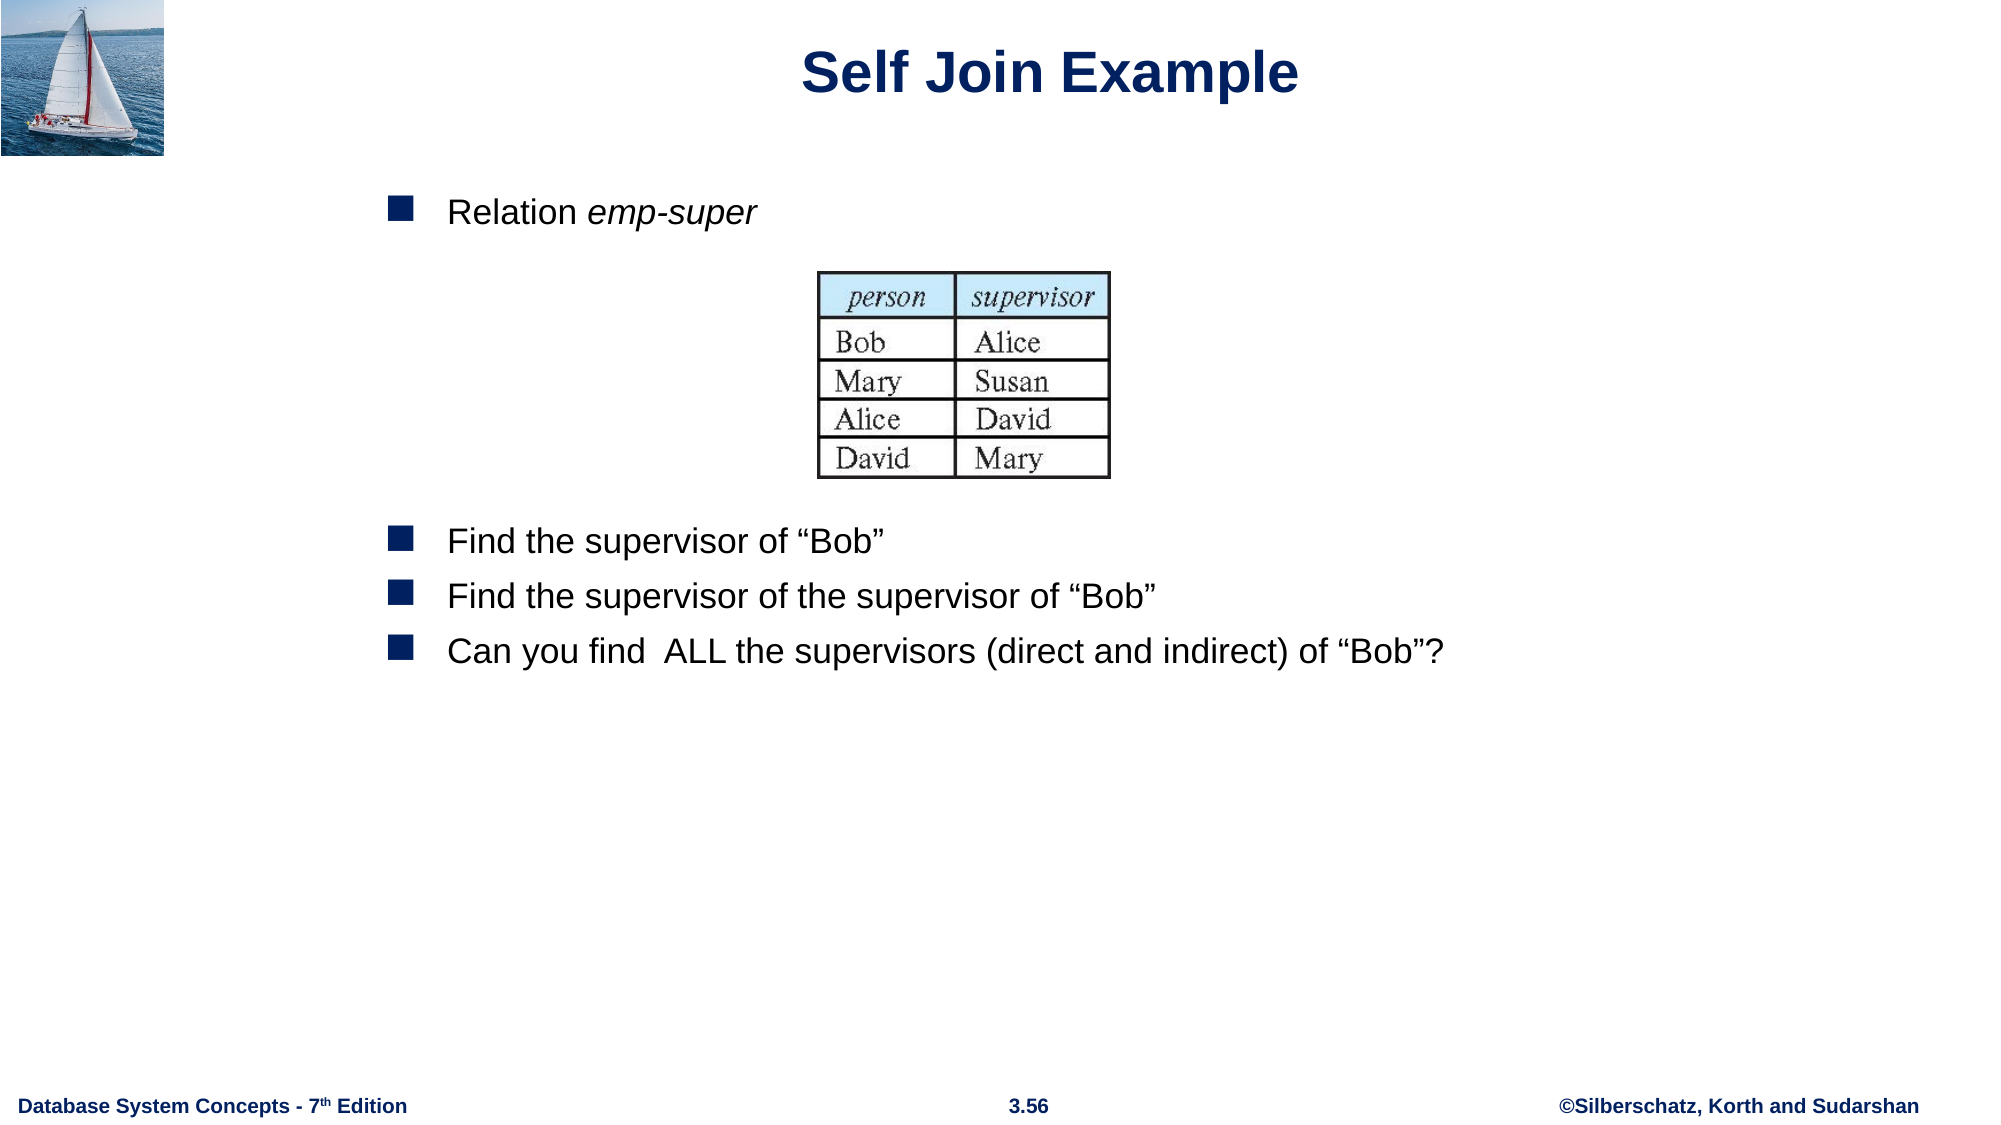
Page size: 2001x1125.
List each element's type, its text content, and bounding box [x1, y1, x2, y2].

picture [1, 0, 164, 156]
title Self Join Example [167, 18, 1935, 120]
list Relation emp-super Find the supervisor of “Bob” Find the supervisor of the supervisor of “Bob” Can you find ALL the supervisors (direct and indirect) of “Bob”? [376, 181, 1638, 768]
picture [817, 271, 1111, 480]
